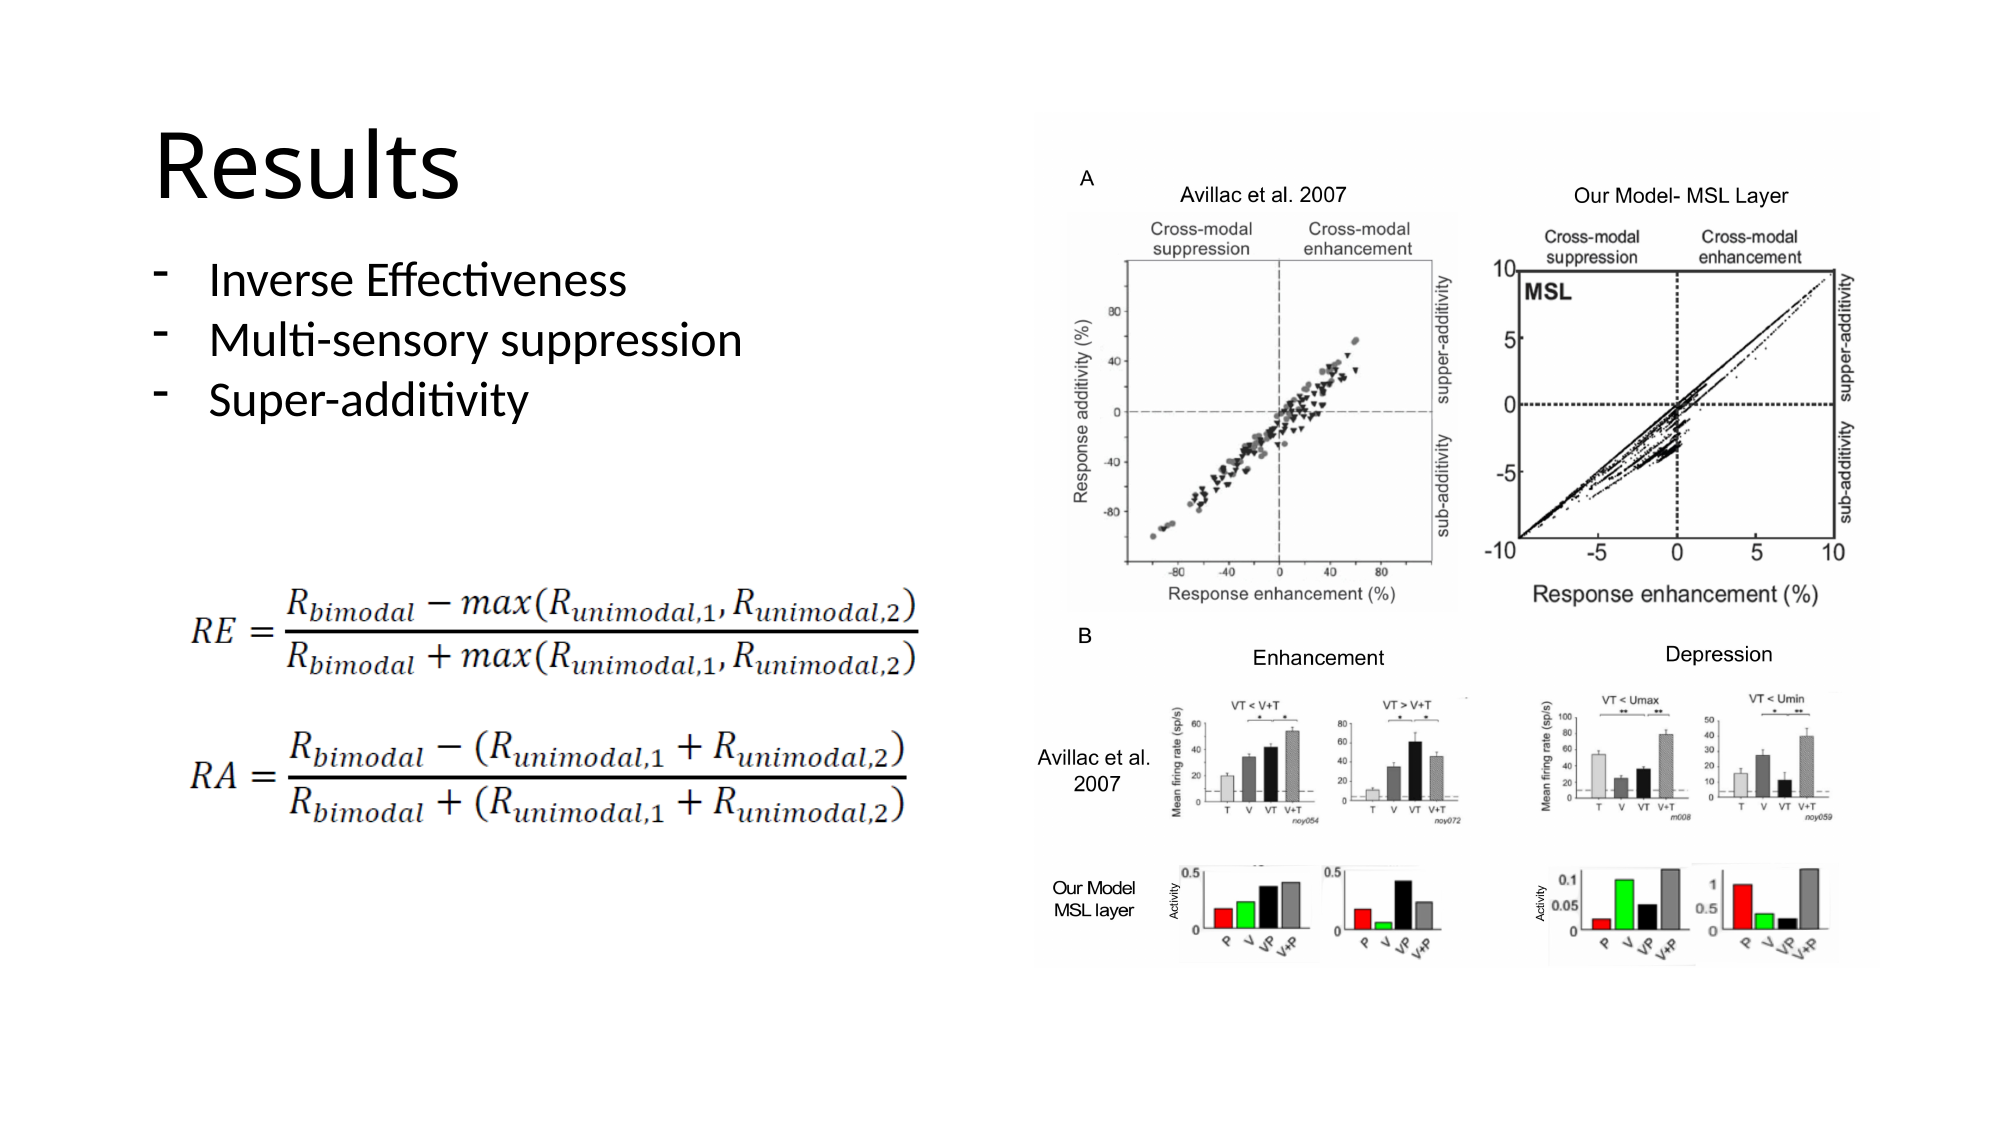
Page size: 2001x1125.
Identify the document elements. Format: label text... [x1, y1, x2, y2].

picture [168, 578, 946, 702]
title Results [137, 59, 1863, 239]
picture [168, 709, 933, 855]
picture [1034, 112, 1880, 968]
text_box Inverse Effectiveness Multi-sensory suppression Super-additivity [137, 239, 1034, 495]
